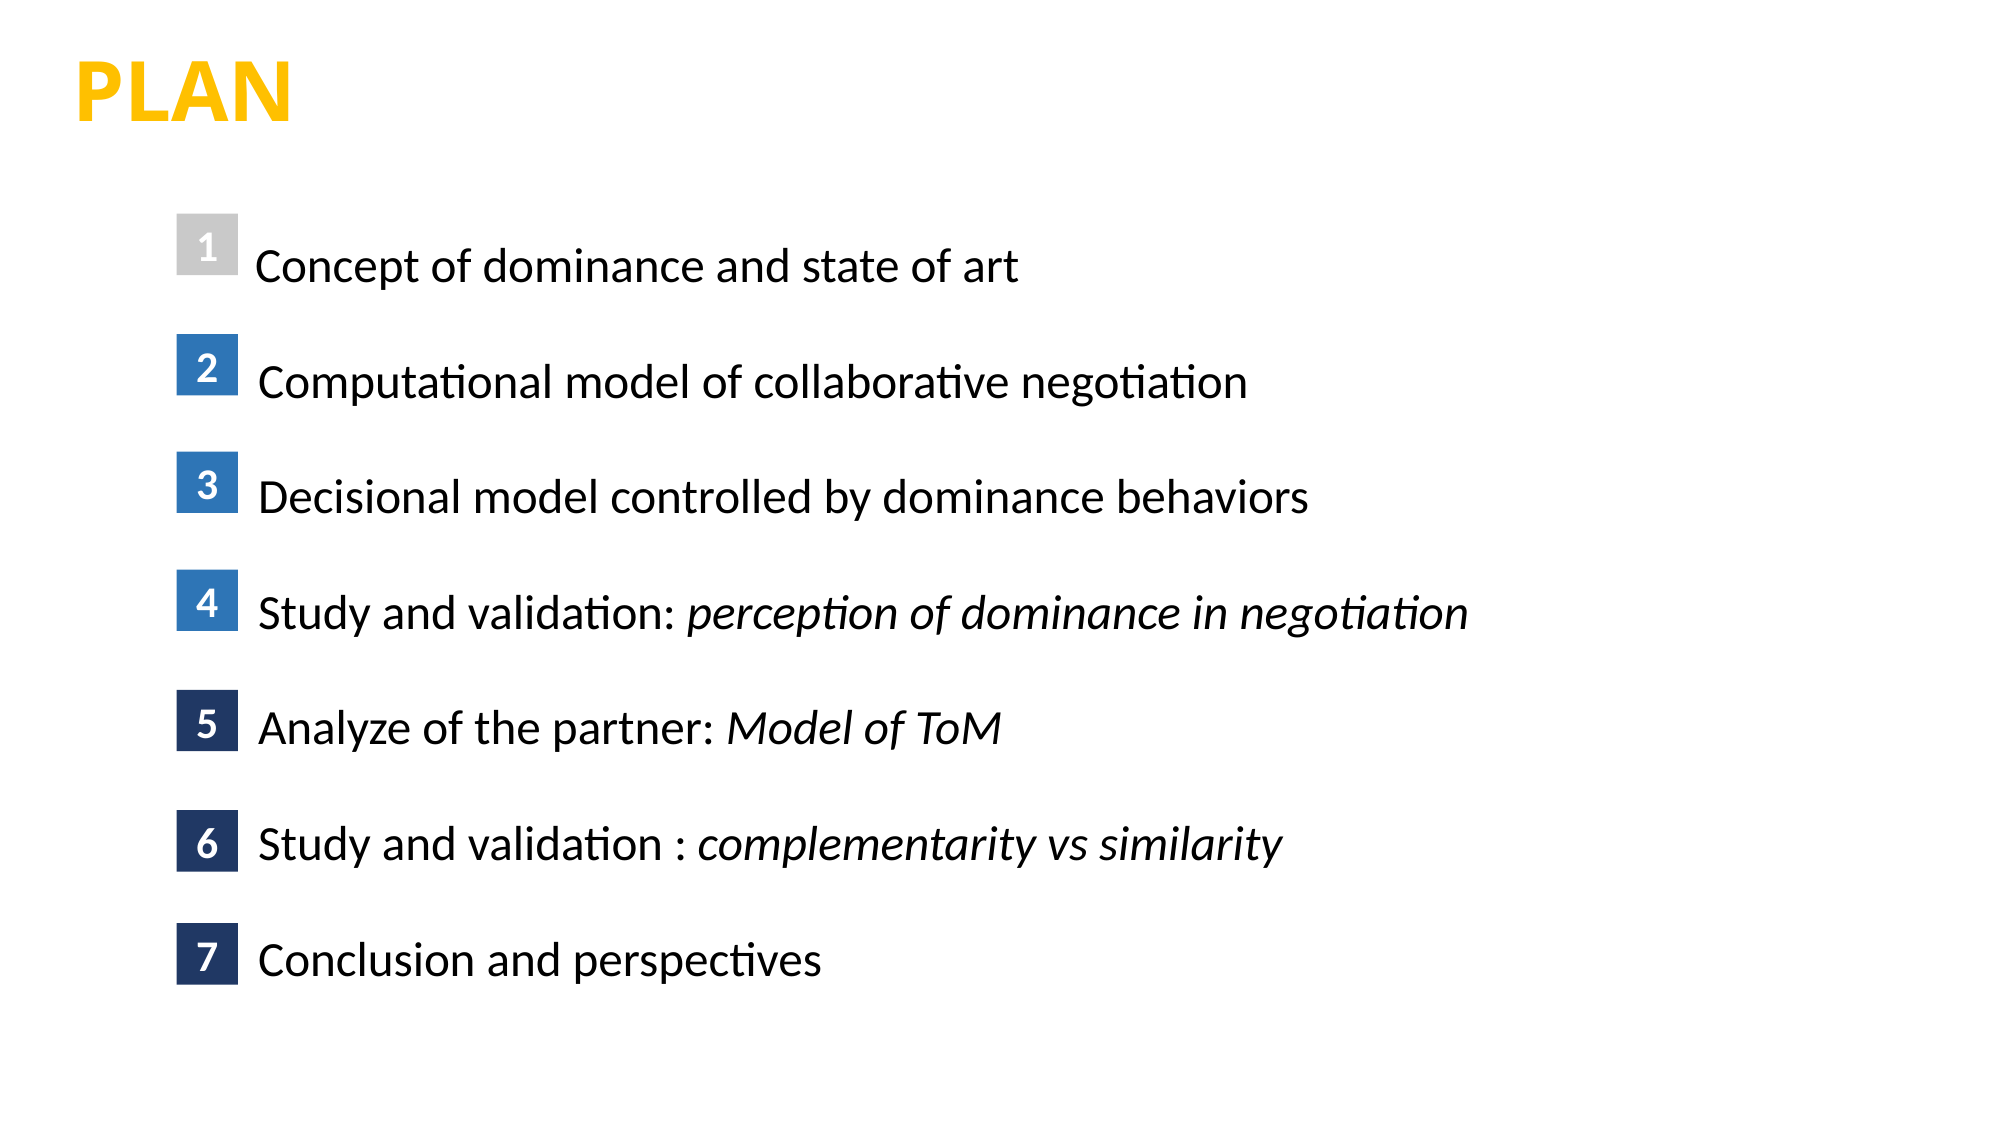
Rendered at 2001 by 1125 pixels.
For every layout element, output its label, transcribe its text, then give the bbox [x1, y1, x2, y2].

text_box plan [57, 29, 1947, 160]
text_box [176, 213, 238, 985]
list Concept of dominance and state of art Computational model of collaborative negotiation Decisional model controlled by dominance behaviors Study and validation: perception of dominance in negotiation Analyze of the partner: Model of ToM Study and validation : complementarity vs similarity Conclusion and perspectives [176, 185, 1902, 999]
